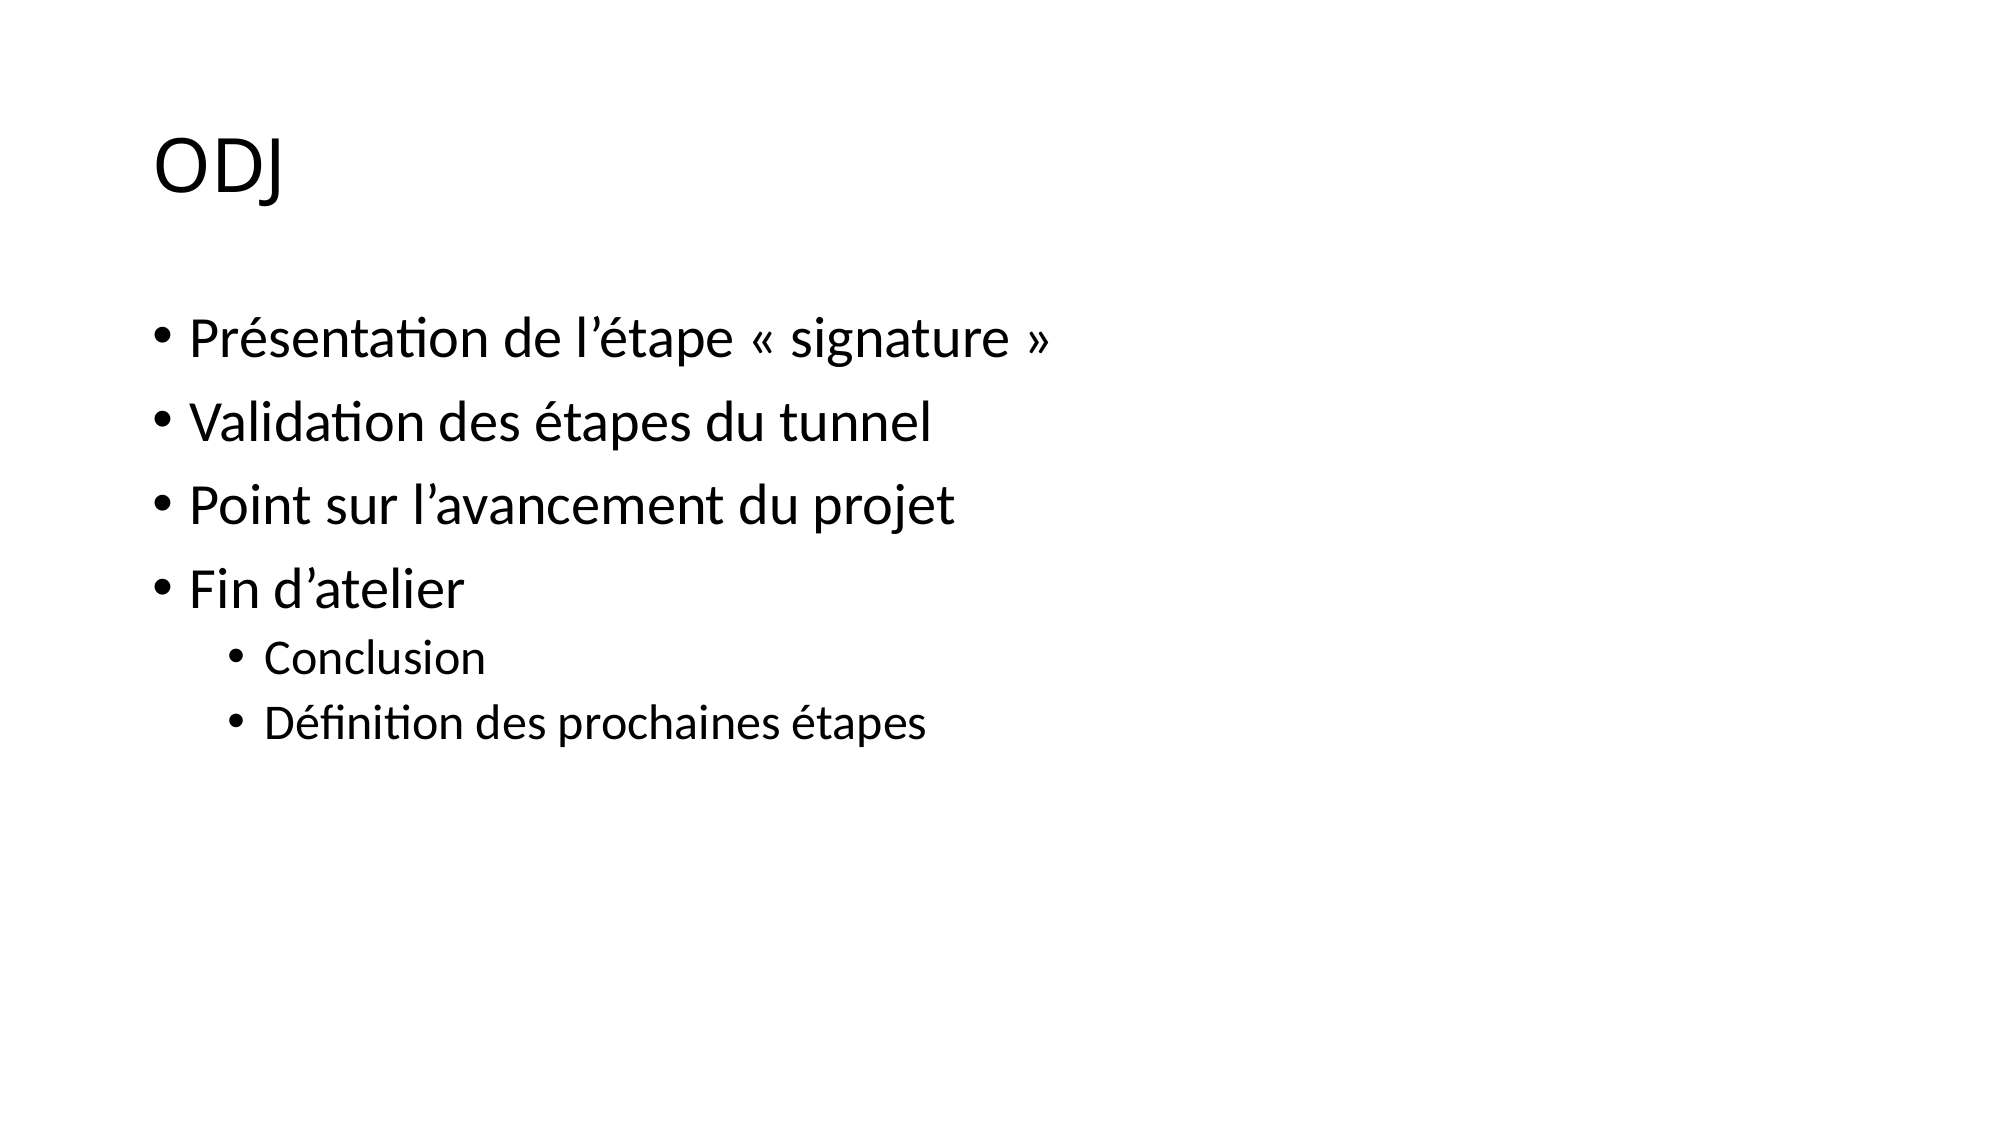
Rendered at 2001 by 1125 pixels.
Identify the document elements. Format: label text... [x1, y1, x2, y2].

title ODJ [137, 59, 1863, 278]
list Présentation de l’étape « signature » Validation des étapes du tunnel Point sur l’avancement du projet Fin d’atelier Conclusion Définition des prochaines étapes [137, 299, 1863, 1014]
